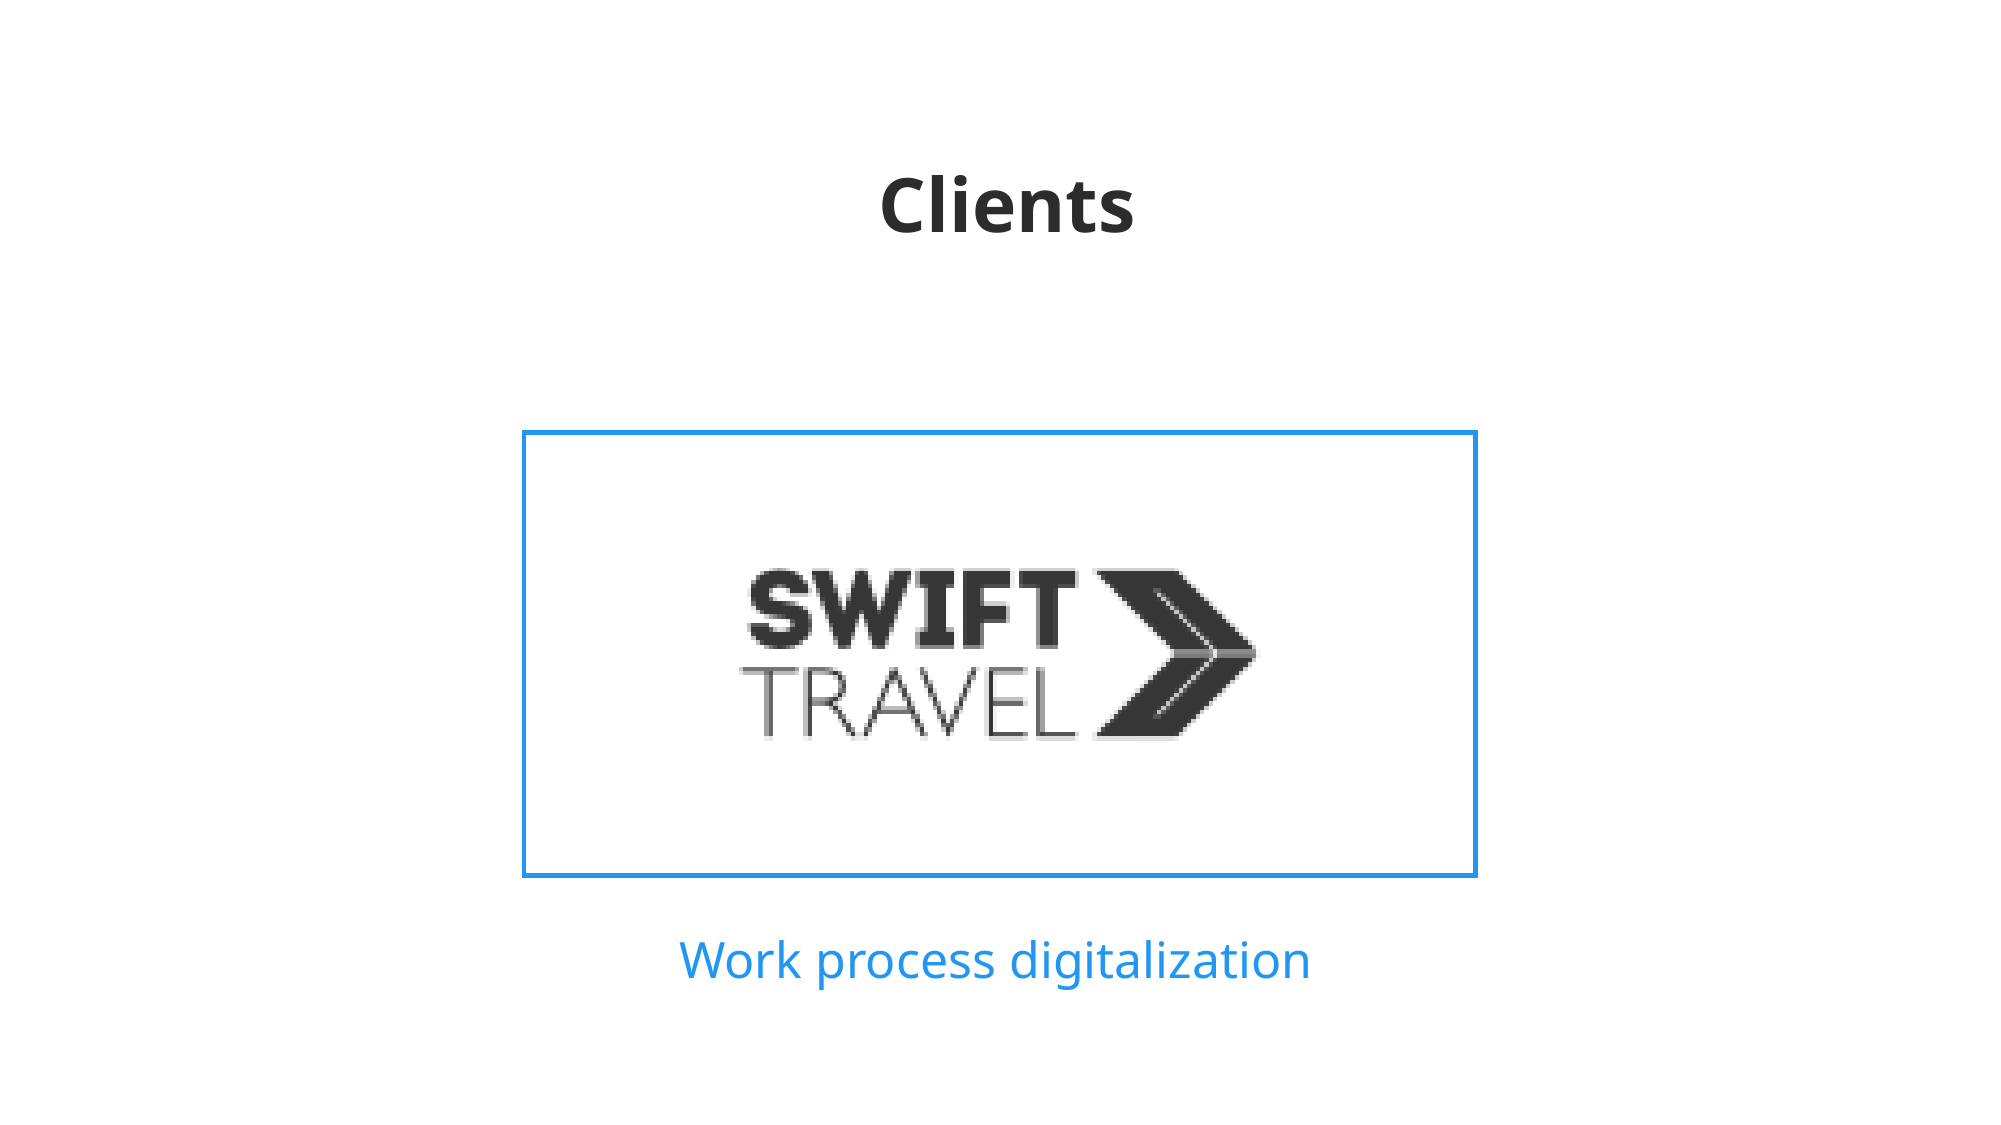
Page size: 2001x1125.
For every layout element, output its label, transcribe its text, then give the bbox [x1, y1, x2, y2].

text_box Clients [481, 149, 1534, 256]
text_box [523, 432, 1476, 876]
text_box Work process digitalization [526, 913, 1466, 1079]
picture [739, 567, 1261, 741]
